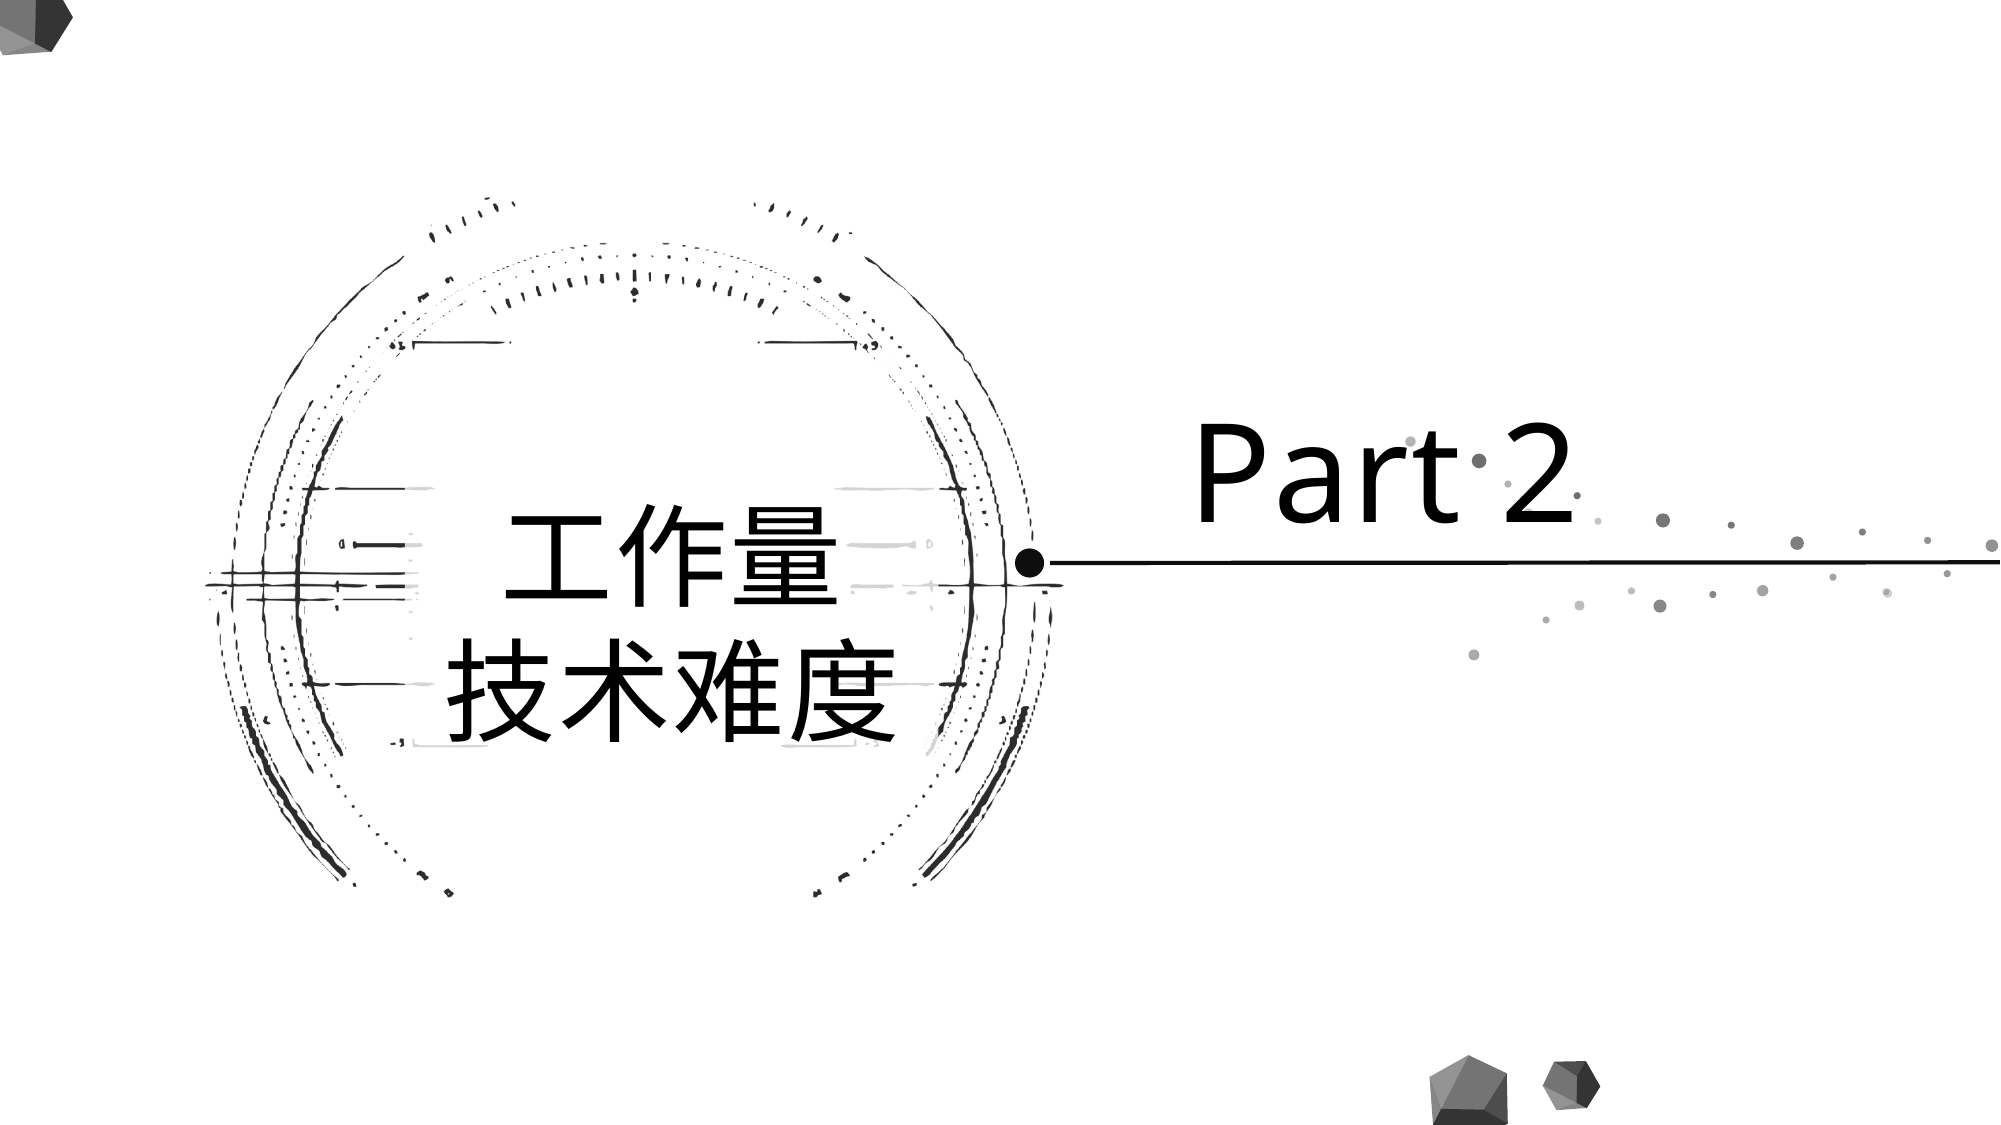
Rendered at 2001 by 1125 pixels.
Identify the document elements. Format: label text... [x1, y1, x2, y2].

text_box Part 2 [1095, 377, 1673, 558]
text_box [0, 0, 67, 62]
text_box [1546, 1056, 1597, 1115]
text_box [1429, 1054, 1509, 1125]
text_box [1504, 480, 1951, 624]
picture [186, 152, 1066, 948]
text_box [1405, 436, 2000, 661]
